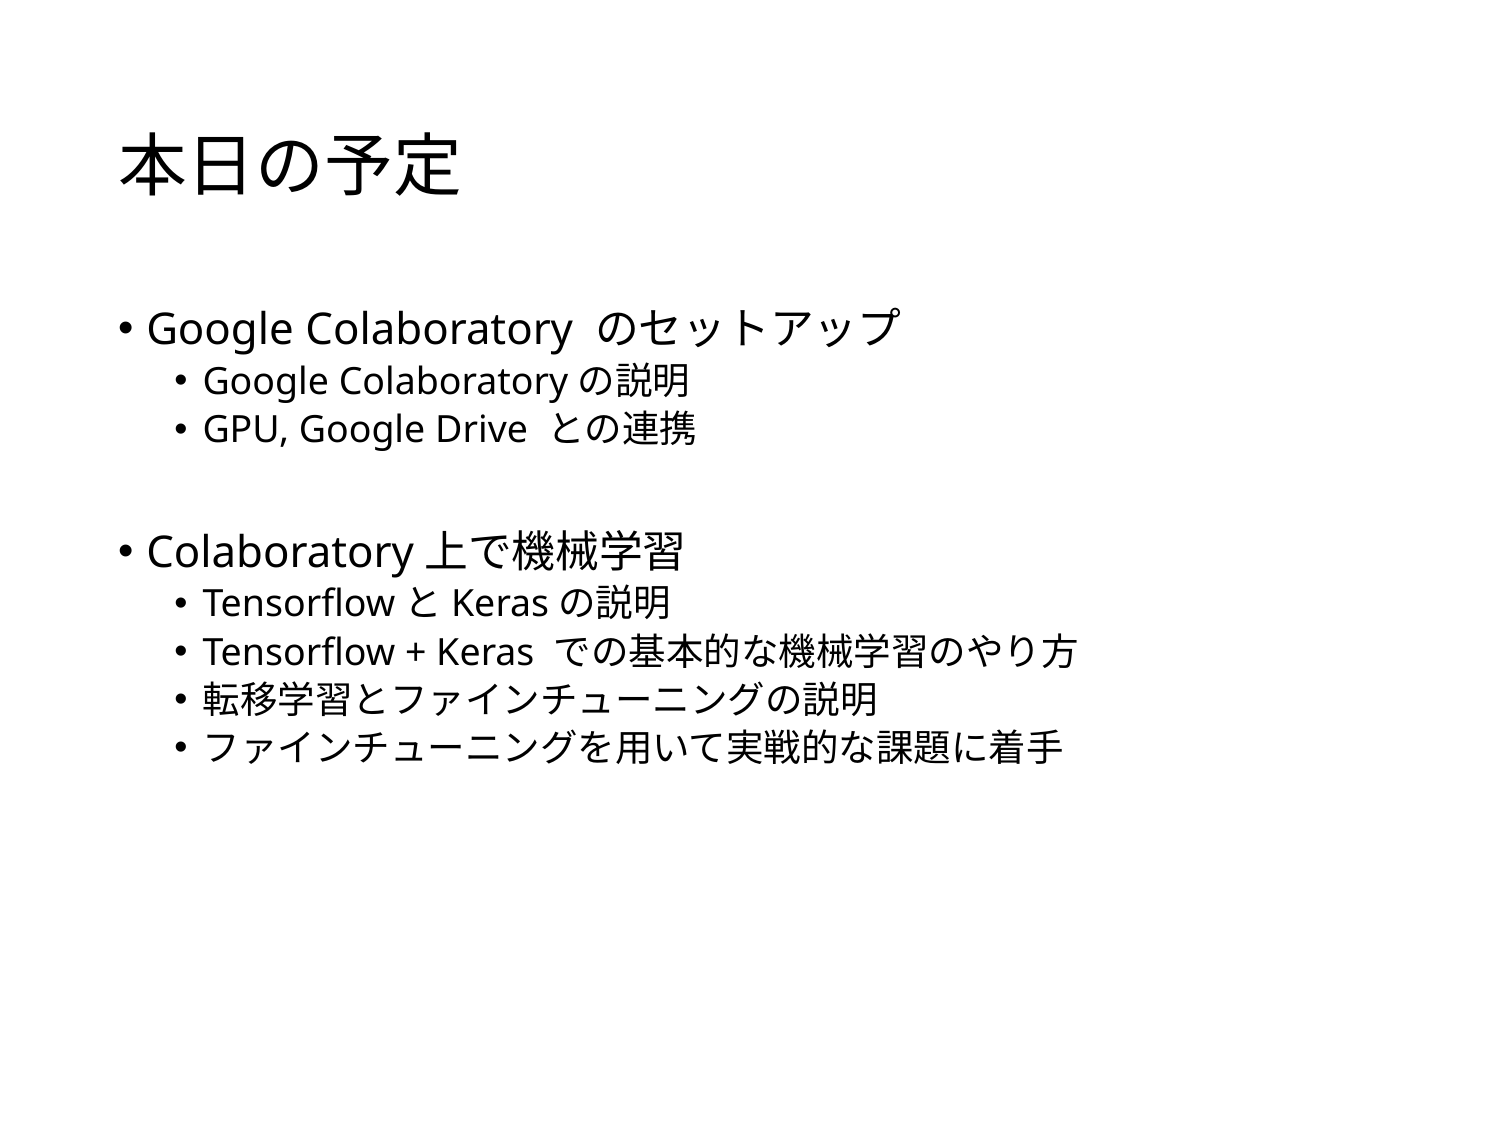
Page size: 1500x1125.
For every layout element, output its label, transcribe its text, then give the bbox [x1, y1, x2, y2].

list Google Colaboratory のセットアップ Google Colaboratoryの説明 GPU, Google Drive との連携 Colaboratory上で機械学習 TensorflowとKerasの説明 Tensorflow + Keras での基本的な機械学習のやり方 転移学習とファインチューニングの説明 ファインチューニングを用いて実戦的な課題に着手 [103, 299, 1397, 1014]
title 本日の予定 [103, 59, 1397, 278]
